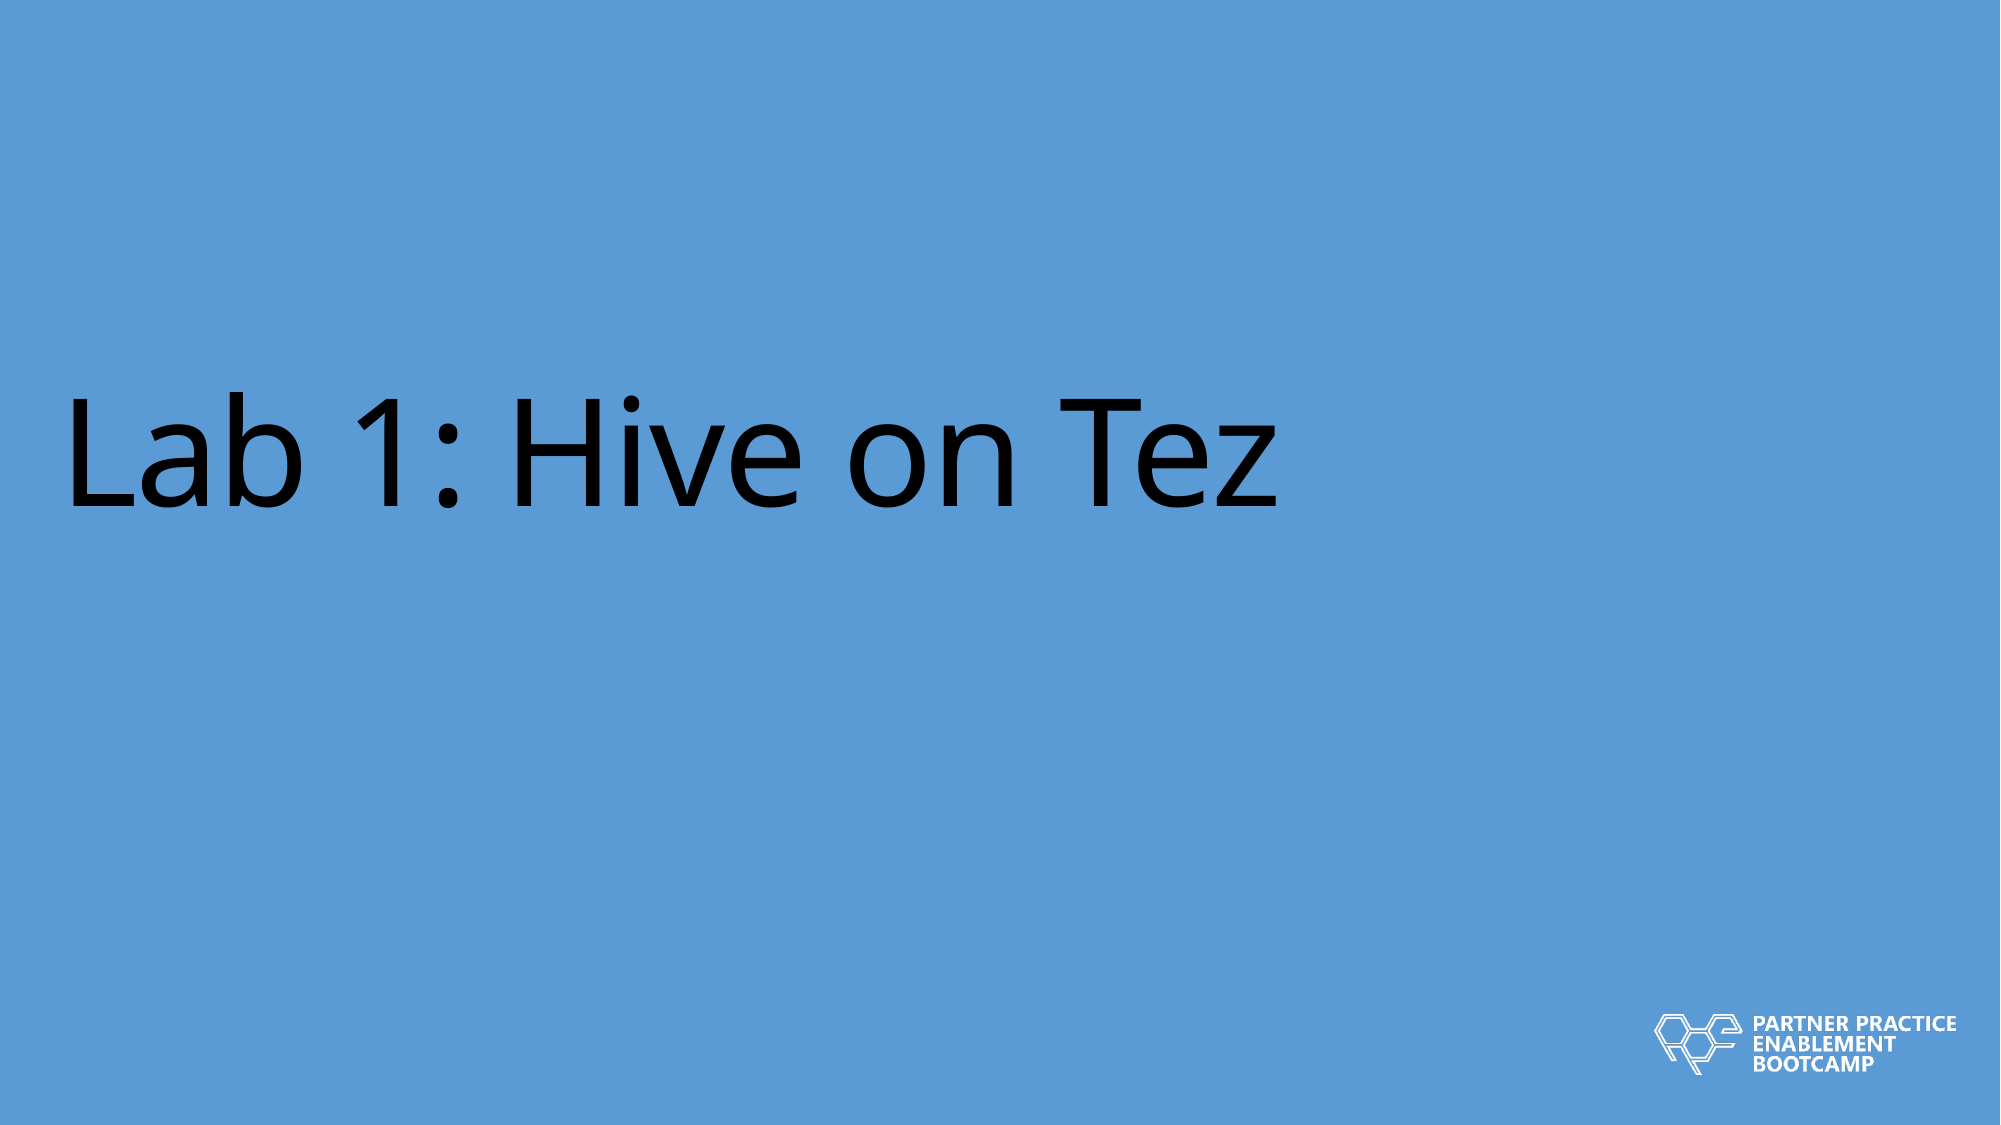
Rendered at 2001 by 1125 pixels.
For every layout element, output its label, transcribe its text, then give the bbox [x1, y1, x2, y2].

title Lab 1: Hive on Tez [44, 341, 1956, 637]
picture [1653, 1011, 1956, 1078]
